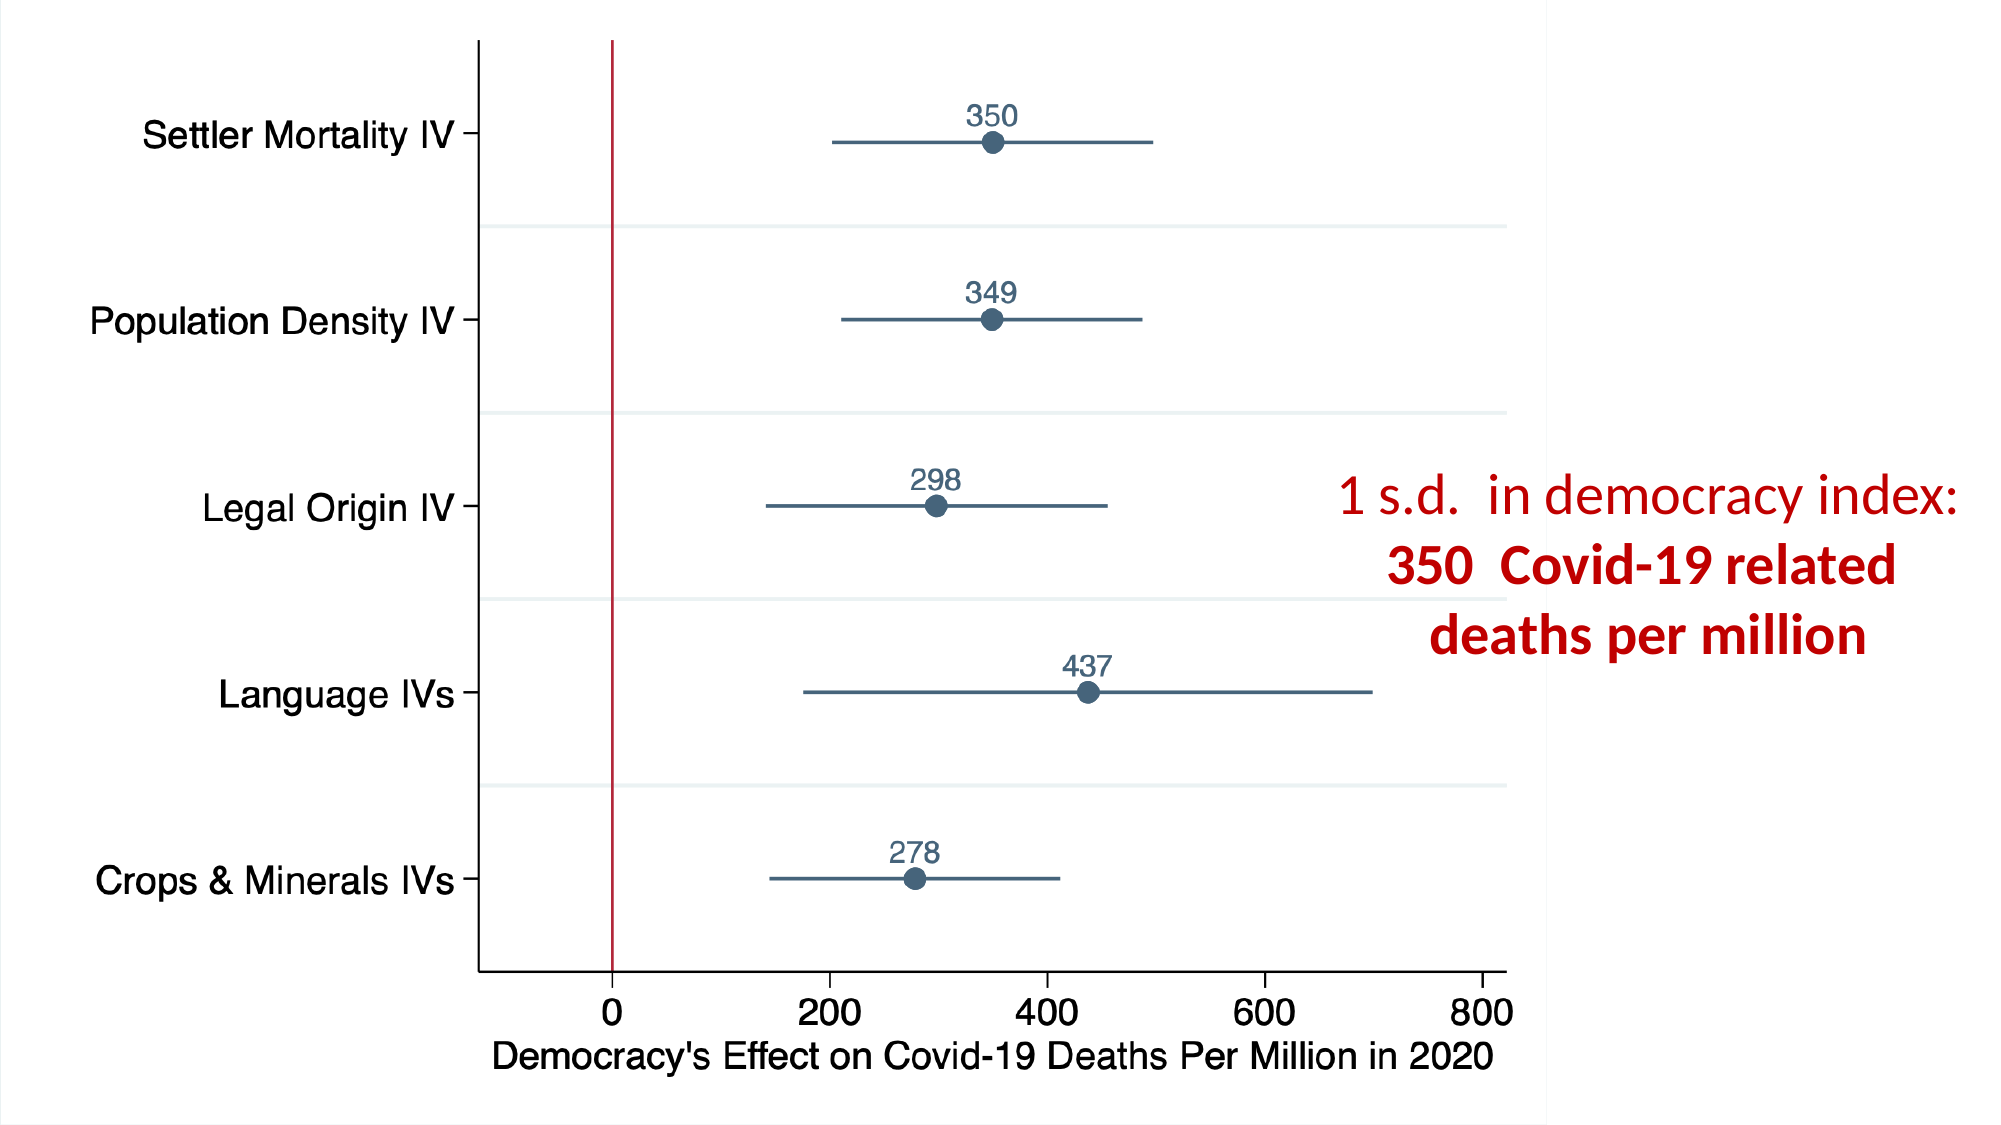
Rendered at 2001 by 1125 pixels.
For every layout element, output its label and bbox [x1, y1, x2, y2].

picture [0, 0, 1547, 1125]
